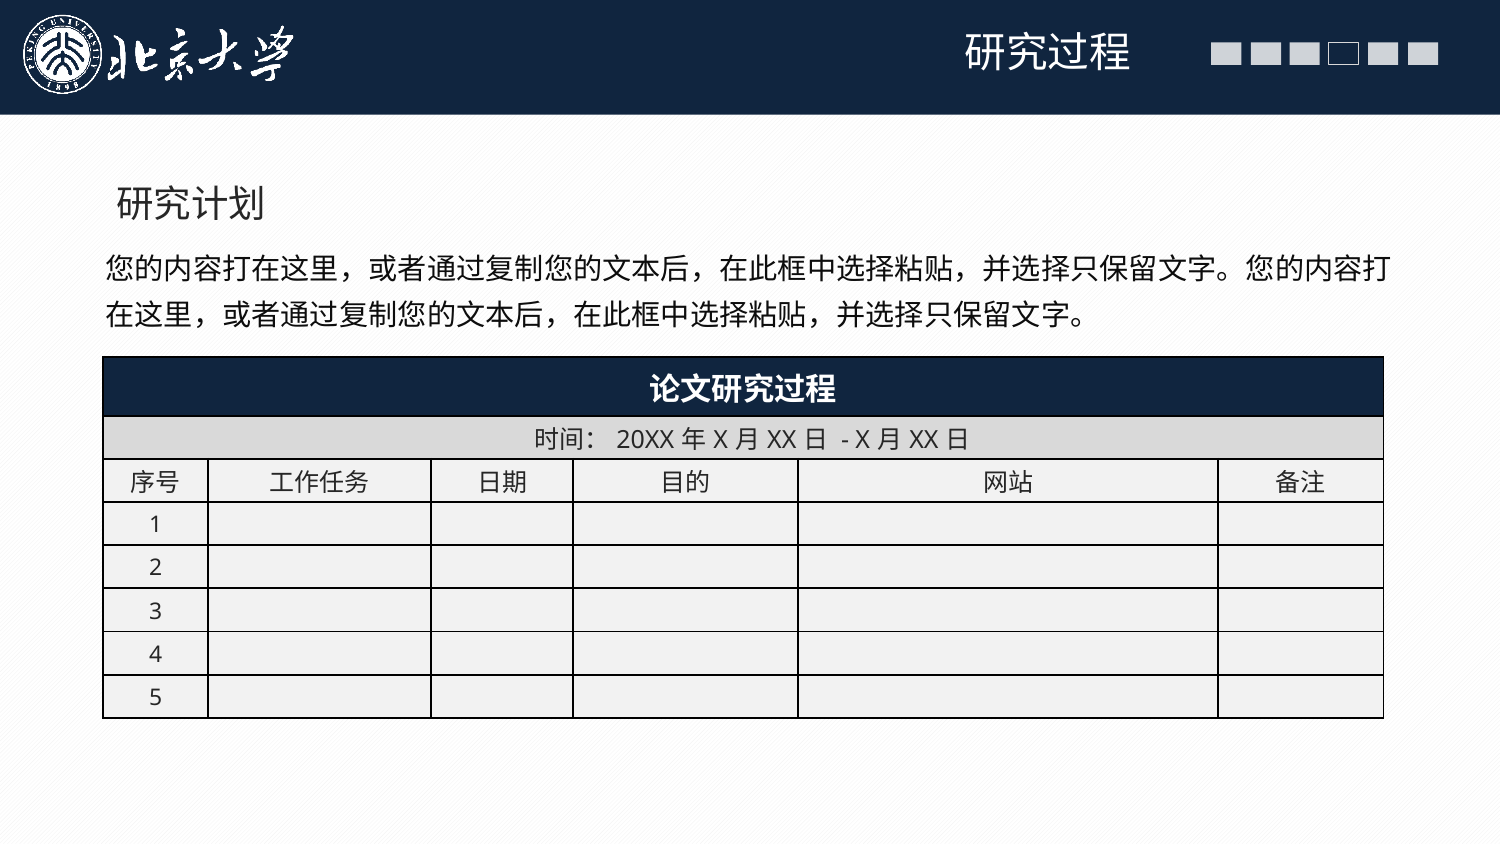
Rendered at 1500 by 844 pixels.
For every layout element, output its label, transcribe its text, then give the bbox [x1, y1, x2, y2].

table_cell [1219, 503, 1383, 544]
table_cell [574, 676, 797, 717]
table_cell [1219, 589, 1383, 631]
table_cell 3 [104, 589, 207, 631]
table_cell 4 [104, 632, 207, 674]
table_cell 1 [104, 503, 207, 544]
table_cell [209, 676, 430, 717]
table_cell [574, 589, 797, 631]
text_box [90, 171, 1410, 336]
picture [18, 12, 296, 96]
list 研究过程 [532, 18, 1147, 94]
table_cell [799, 546, 1217, 587]
table_cell [432, 676, 572, 717]
table_cell 序号 [104, 460, 207, 501]
table_cell [432, 546, 572, 587]
table_cell [799, 632, 1217, 674]
table_cell [432, 589, 572, 631]
table_cell 工作任务 [209, 460, 430, 501]
table_cell [574, 503, 797, 544]
table_cell 日期 [432, 460, 572, 501]
table_cell [209, 546, 430, 587]
table_cell [432, 632, 572, 674]
table_cell [574, 546, 797, 587]
table_cell 目的 [574, 460, 797, 501]
table_cell [799, 676, 1217, 717]
table_cell 备注 [1219, 460, 1383, 501]
table_cell 网站 [799, 460, 1217, 501]
table_header 论文研究过程 [104, 358, 1383, 415]
table_cell [1219, 676, 1383, 717]
table_cell [209, 503, 430, 544]
table_cell [209, 589, 430, 631]
table_cell [432, 503, 572, 544]
table_cell [209, 632, 430, 674]
table_cell [799, 503, 1217, 544]
table_cell [1219, 546, 1383, 587]
table_cell 时间：20XX年X月XX日 - X月XX日 [104, 417, 1383, 458]
table_cell [1219, 632, 1383, 674]
table_cell 5 [104, 676, 207, 717]
table_cell 2 [104, 546, 207, 587]
table_cell [799, 589, 1217, 631]
table_cell [574, 632, 797, 674]
